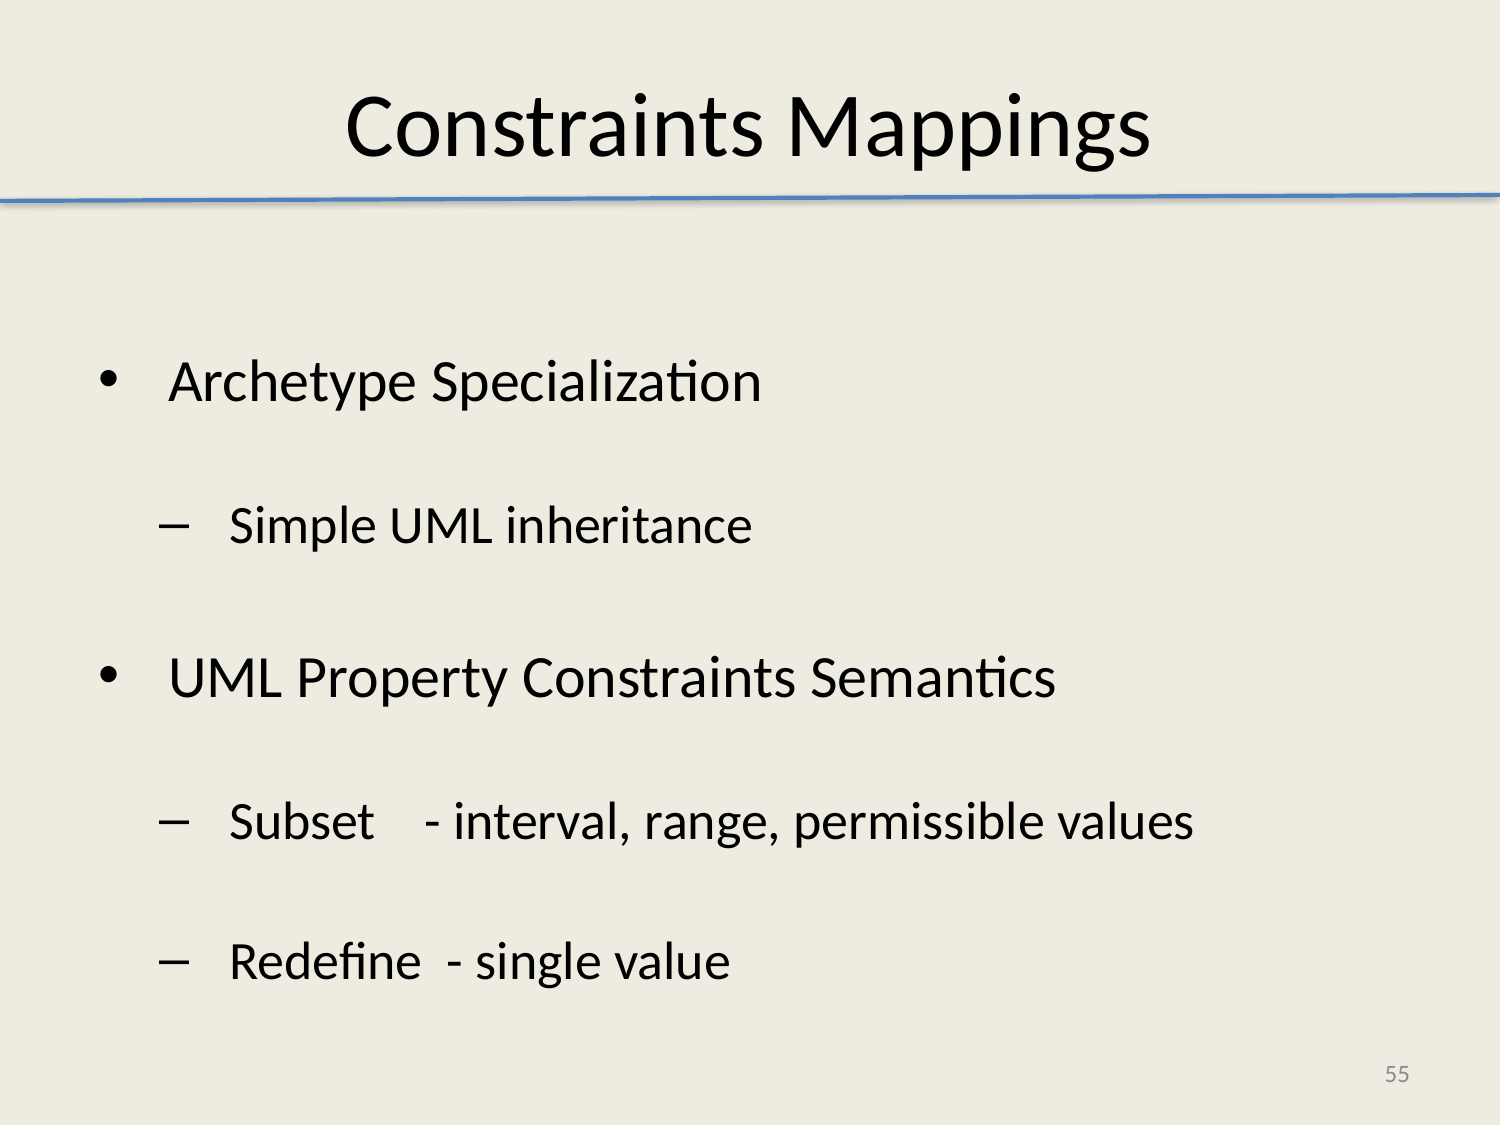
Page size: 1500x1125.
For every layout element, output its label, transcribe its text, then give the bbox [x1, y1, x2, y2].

text_box Constraints Mappings [74, 45, 1425, 193]
slide_number 55 [1074, 1042, 1425, 1103]
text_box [0, 194, 1500, 202]
list Archetype Specialization Simple UML inheritance UML Property Constraints Semantics Subset - interval, range, permissible values Redefine - single value [75, 262, 1425, 1005]
